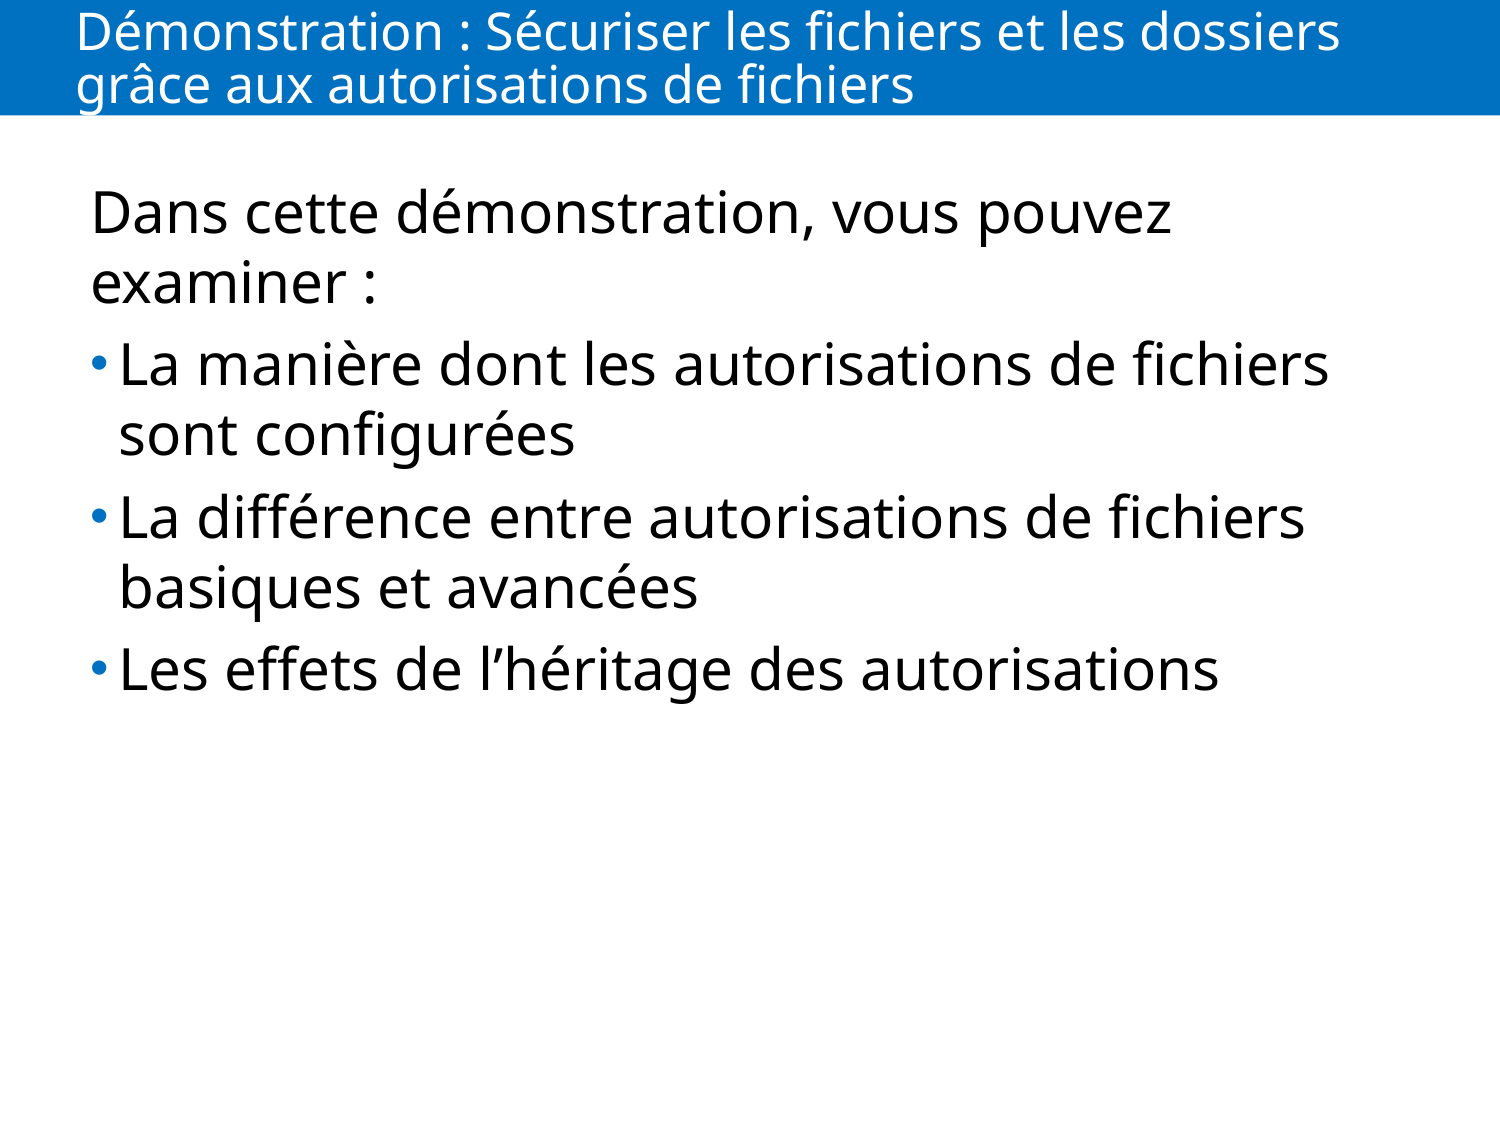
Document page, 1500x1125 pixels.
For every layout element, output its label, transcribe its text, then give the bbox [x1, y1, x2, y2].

text_box Dans cette démonstration, vous pouvez examiner : La manière dont les autorisations de fichiers sont configurées La différence entre autorisations de fichiers basiques et avancées Les effets de l’héritage des autorisations [75, 167, 1408, 1012]
title Démonstration : Sécuriser les fichiers et les dossiers grâce aux autorisations de fichiers [75, 0, 1431, 122]
